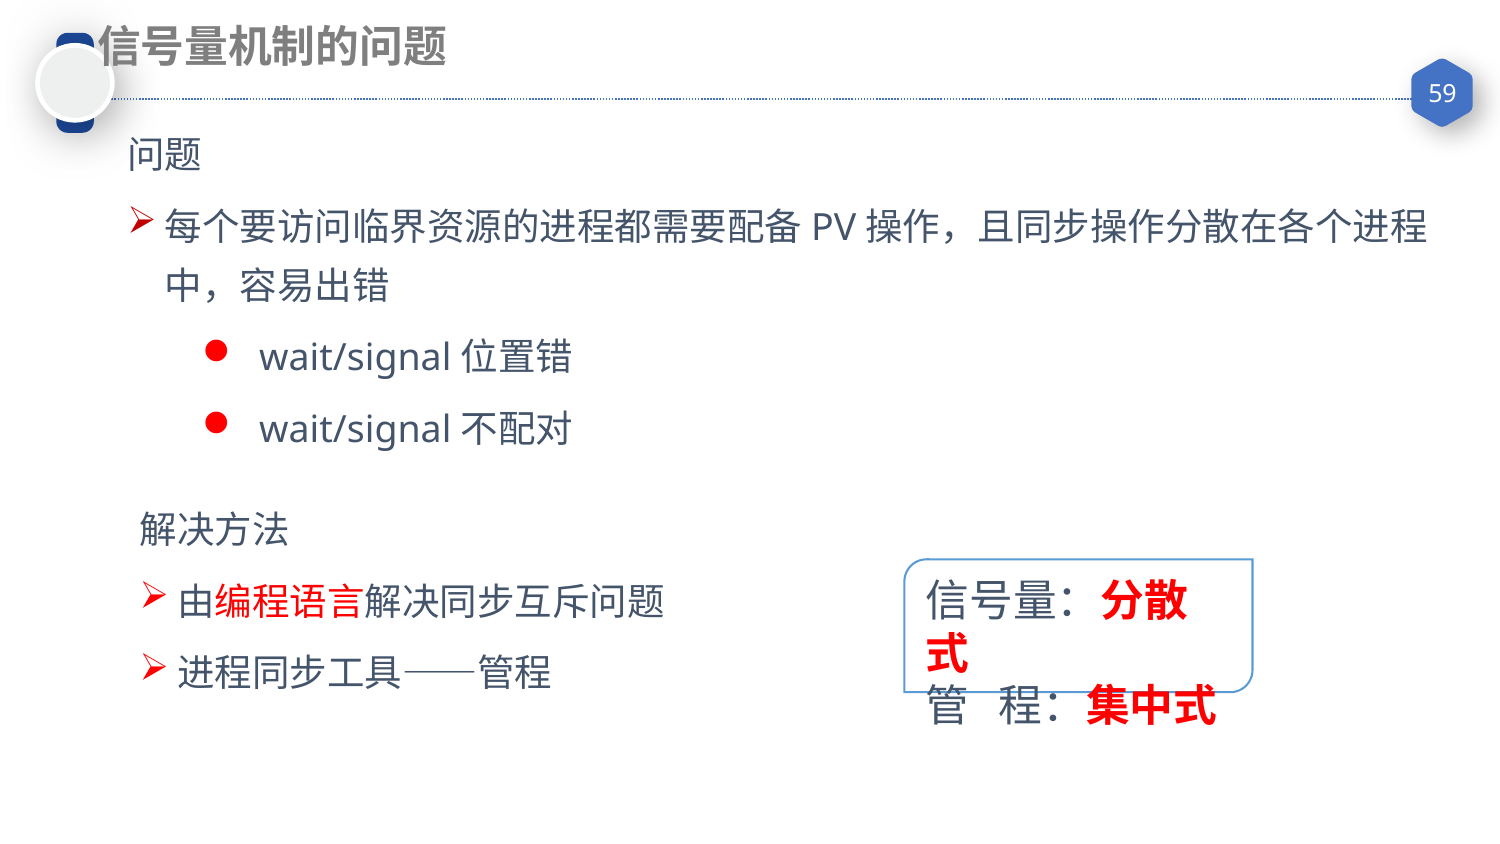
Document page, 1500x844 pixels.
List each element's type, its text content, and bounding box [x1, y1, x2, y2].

text_box 解决方法 由编程语言解决同步互斥问题 进程同步工具——管程 [124, 484, 776, 809]
text_box 问题 每个要访问临界资源的进程都需要配备PV操作，且同步操作分散在各个进程中，容易出错 wait/signal位置错 wait/signal不配对 [112, 109, 1475, 517]
text_box 信号量机制的问题 [82, 11, 947, 79]
text_box 信号量：分散式 管 程：集中式 [903, 558, 1254, 694]
